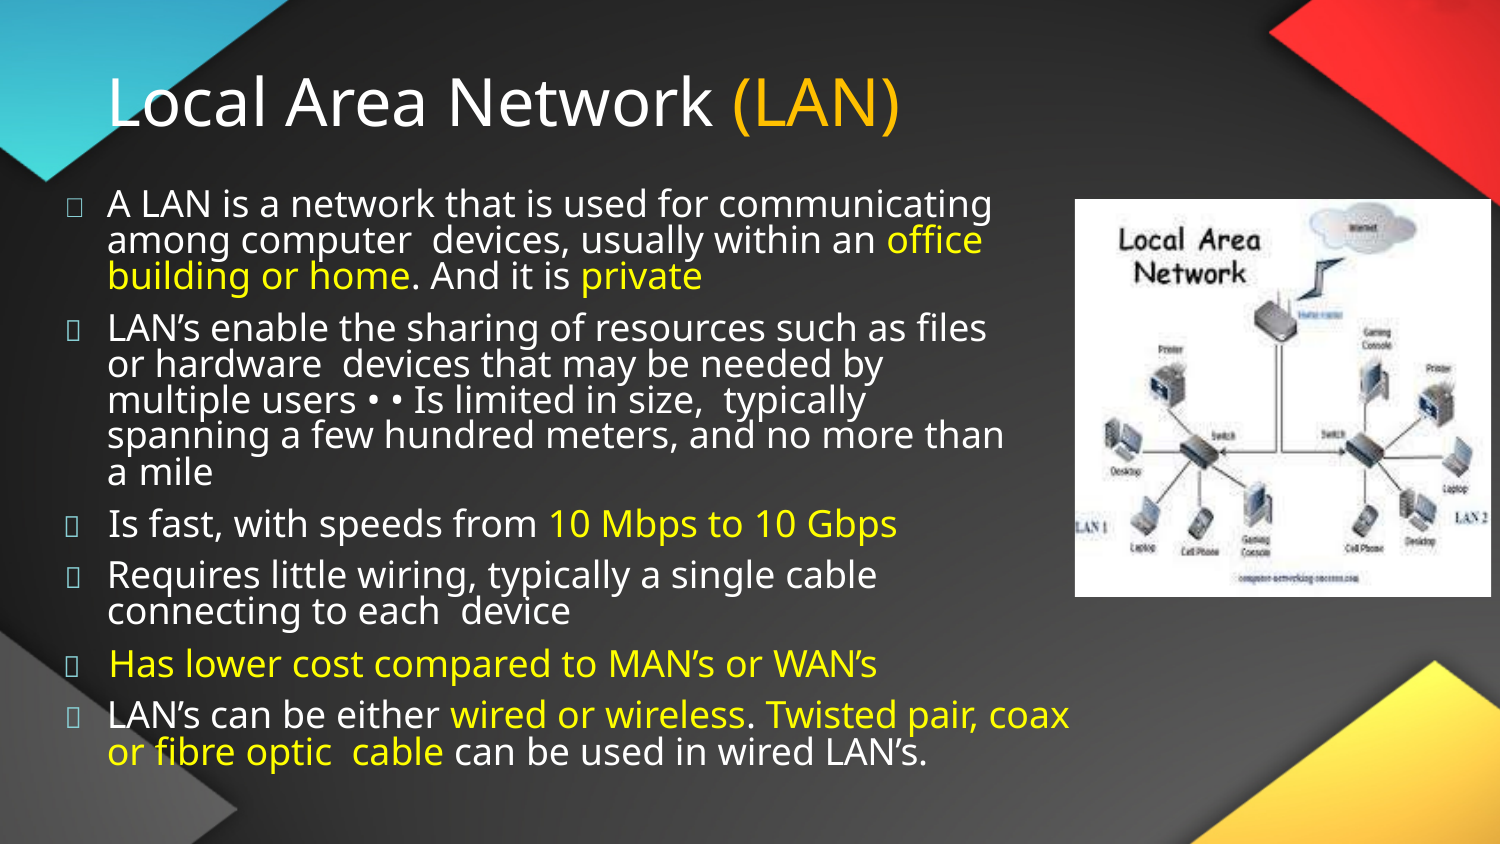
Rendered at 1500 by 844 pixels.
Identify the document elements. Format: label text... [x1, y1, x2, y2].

text_box  A LAN is a network that is used for communicating among computer devices, usually within an office building or home. And it is private  LAN’s enable the sharing of resources such as files or hardware devices that may be needed by multiple users • • Is limited in size, typically spanning a few hundred meters, and no more than a mile  Is fast, with speeds from 10 Mbps to 10 Gbps  Requires little wiring, typically a single cable connecting to each device  Has lower cost compared to MAN’s or WAN’s  LAN’s can be either wired or wireless. Twisted pair, coax or fibre optic cable can be used in wired LAN’s. [63, 179, 1087, 817]
title Local Area Network (LAN) [89, 27, 916, 171]
text_box [1074, 199, 1492, 597]
picture [0, 0, 1500, 844]
